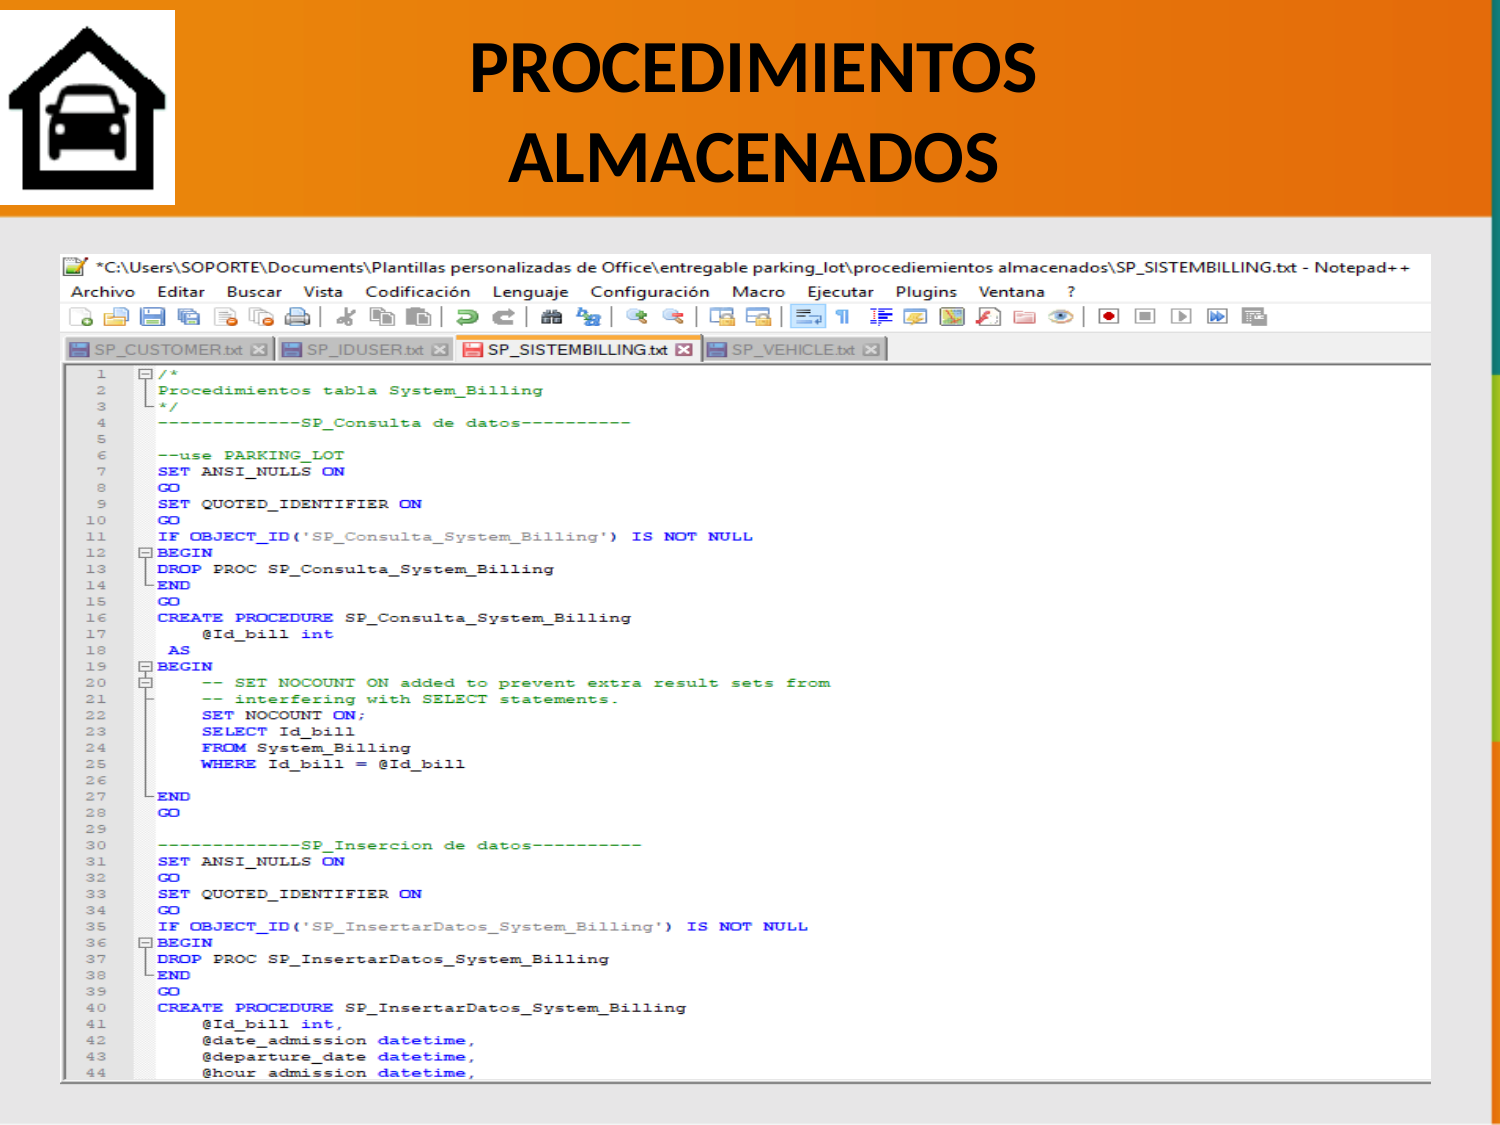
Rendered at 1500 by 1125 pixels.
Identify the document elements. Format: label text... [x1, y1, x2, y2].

picture [0, 0, 1500, 1125]
text_box PROCEDIMIENTOS ALMACENADOS [440, 20, 1068, 195]
